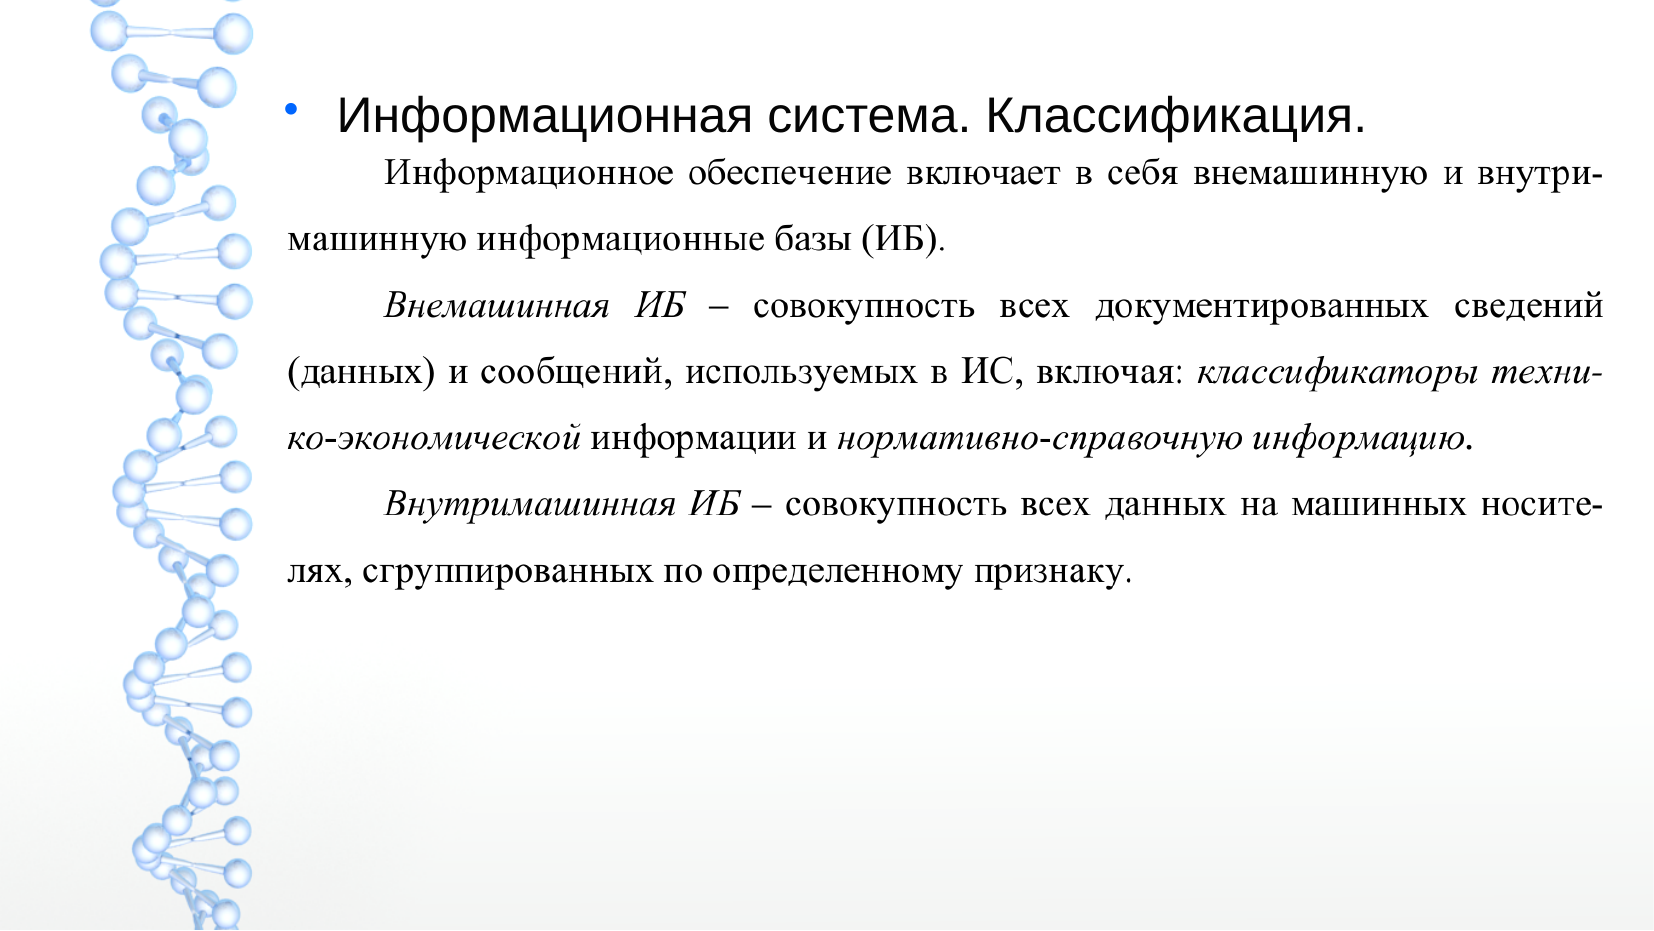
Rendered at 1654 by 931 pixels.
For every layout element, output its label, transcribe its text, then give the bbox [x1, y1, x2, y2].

picture [0, 0, 1654, 930]
text_box Информационная система. Классификация. [265, 35, 1595, 189]
